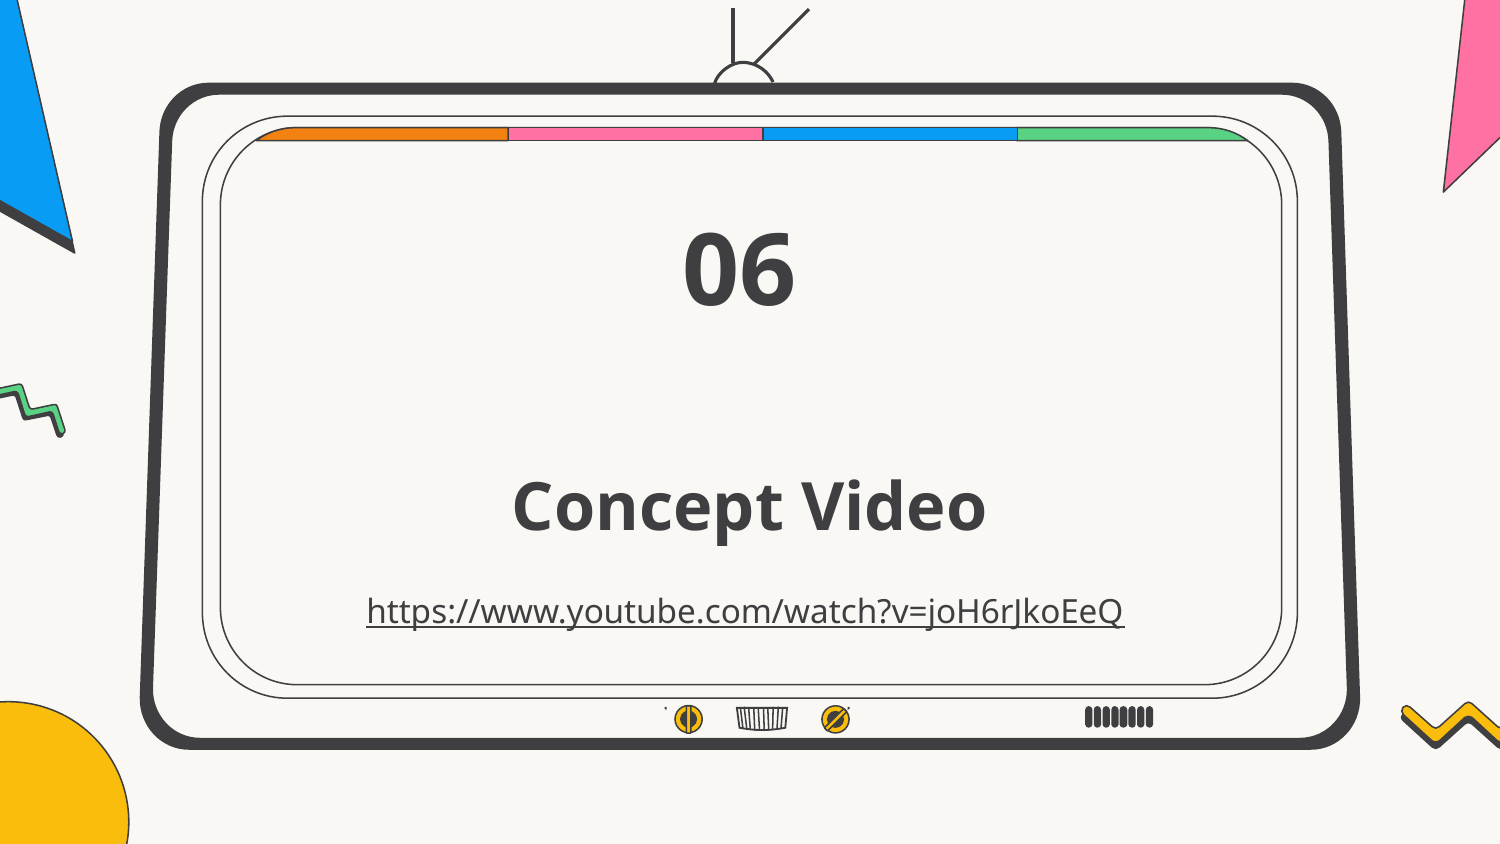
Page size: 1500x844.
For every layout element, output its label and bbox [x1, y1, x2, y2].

text_box [139, 7, 1361, 750]
